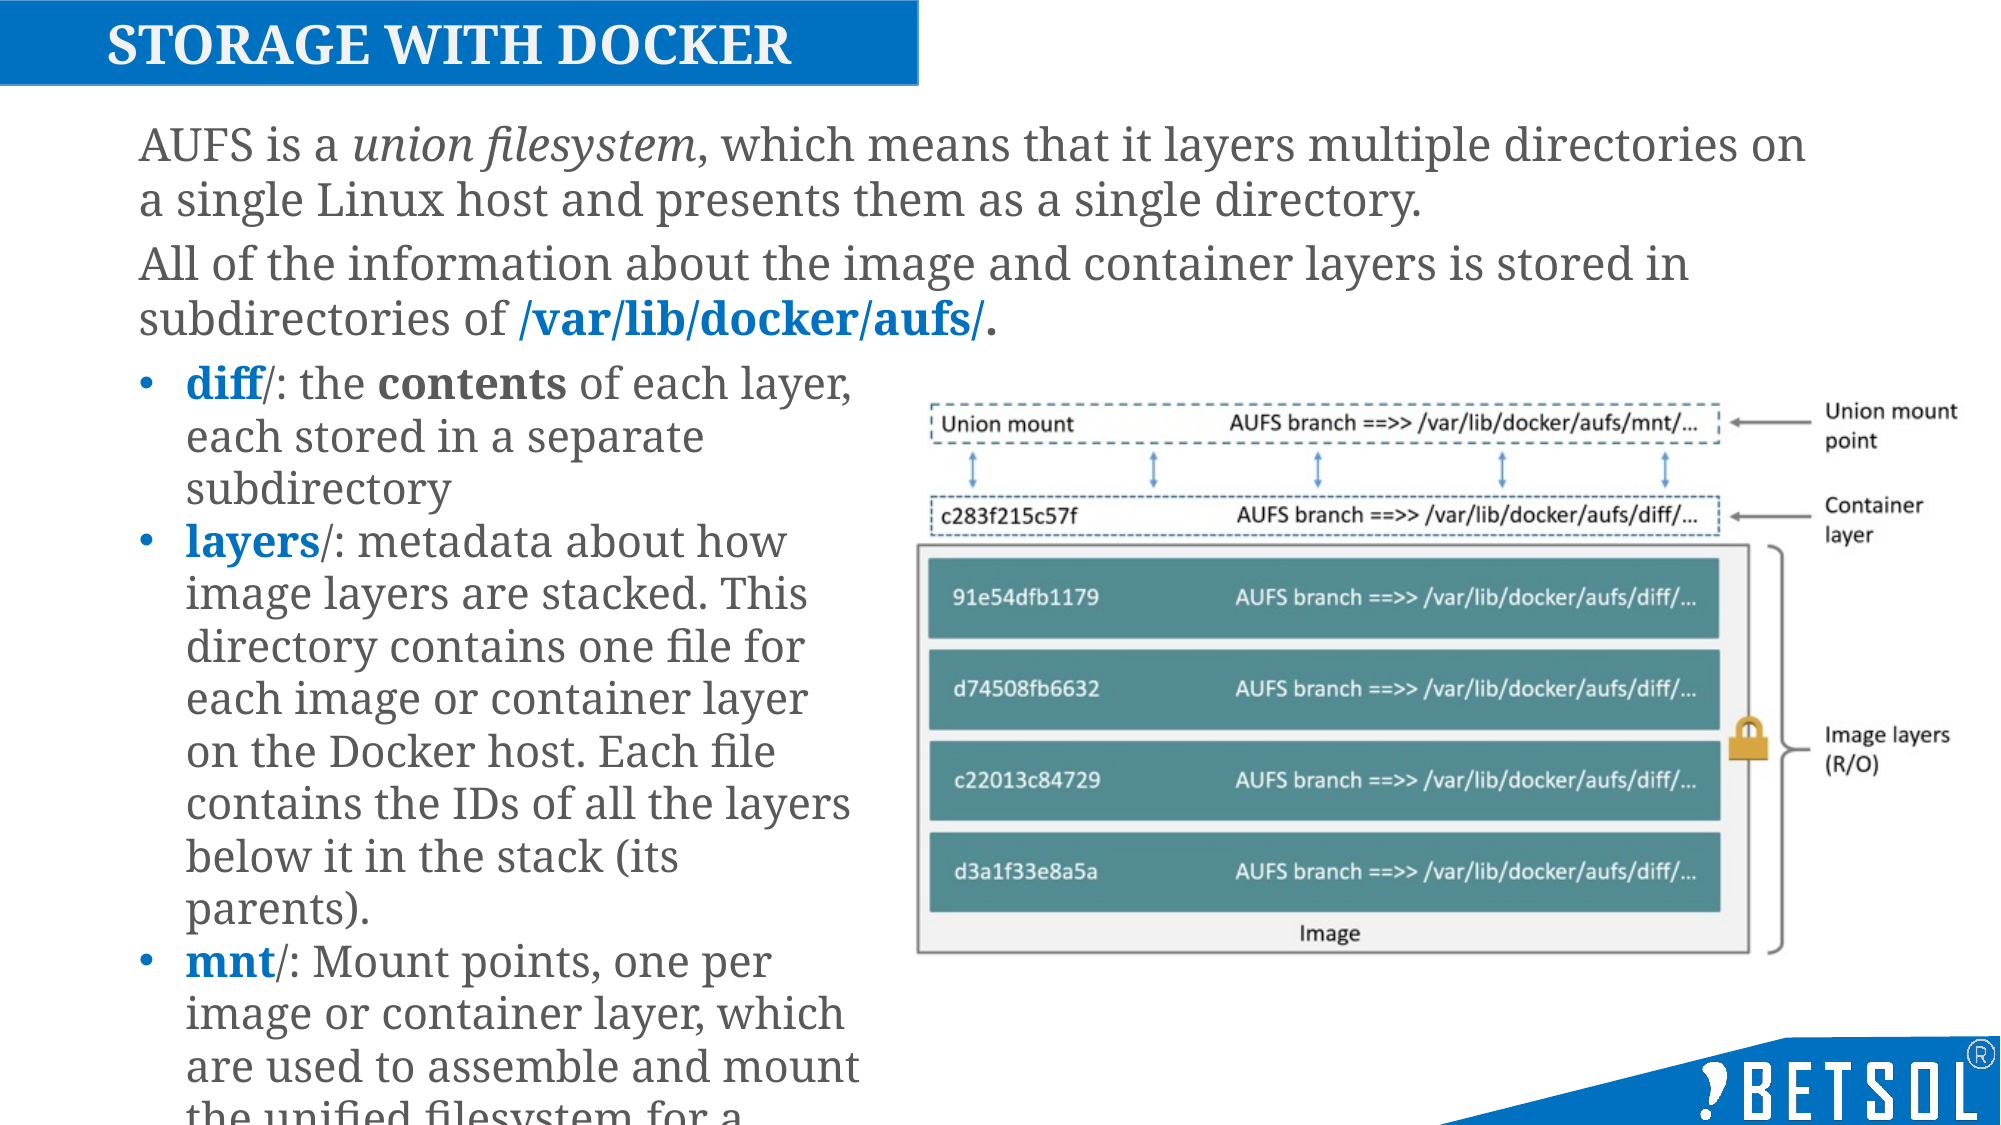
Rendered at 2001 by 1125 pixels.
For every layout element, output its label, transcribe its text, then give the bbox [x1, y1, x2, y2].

text_box AUFS is a union filesystem, which means that it layers multiple directories on a single Linux host and presents them as a single directory. [123, 108, 1857, 234]
picture [902, 378, 1983, 974]
text_box [1439, 1060, 1694, 1125]
text_box diff/: the contents of each layer, each stored in a separate subdirectory layers/: metadata about how image layers are stacked. This directory contains one file for each image or container layer on the Docker host. Each file contains the IDs of all the layers below it in the stack (its parents). mnt/: Mount points, one per image or container layer, which are used to assemble and mount the unified filesystem for a container. For images, which are read-only, these directories will always be empty. [123, 352, 877, 1125]
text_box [1694, 1035, 2000, 1125]
text_box All of the information about the image and container layers is stored in subdirectories of /var/lib/docker/aufs/. [123, 227, 1817, 352]
text_box Storage with Docker [0, 0, 919, 86]
